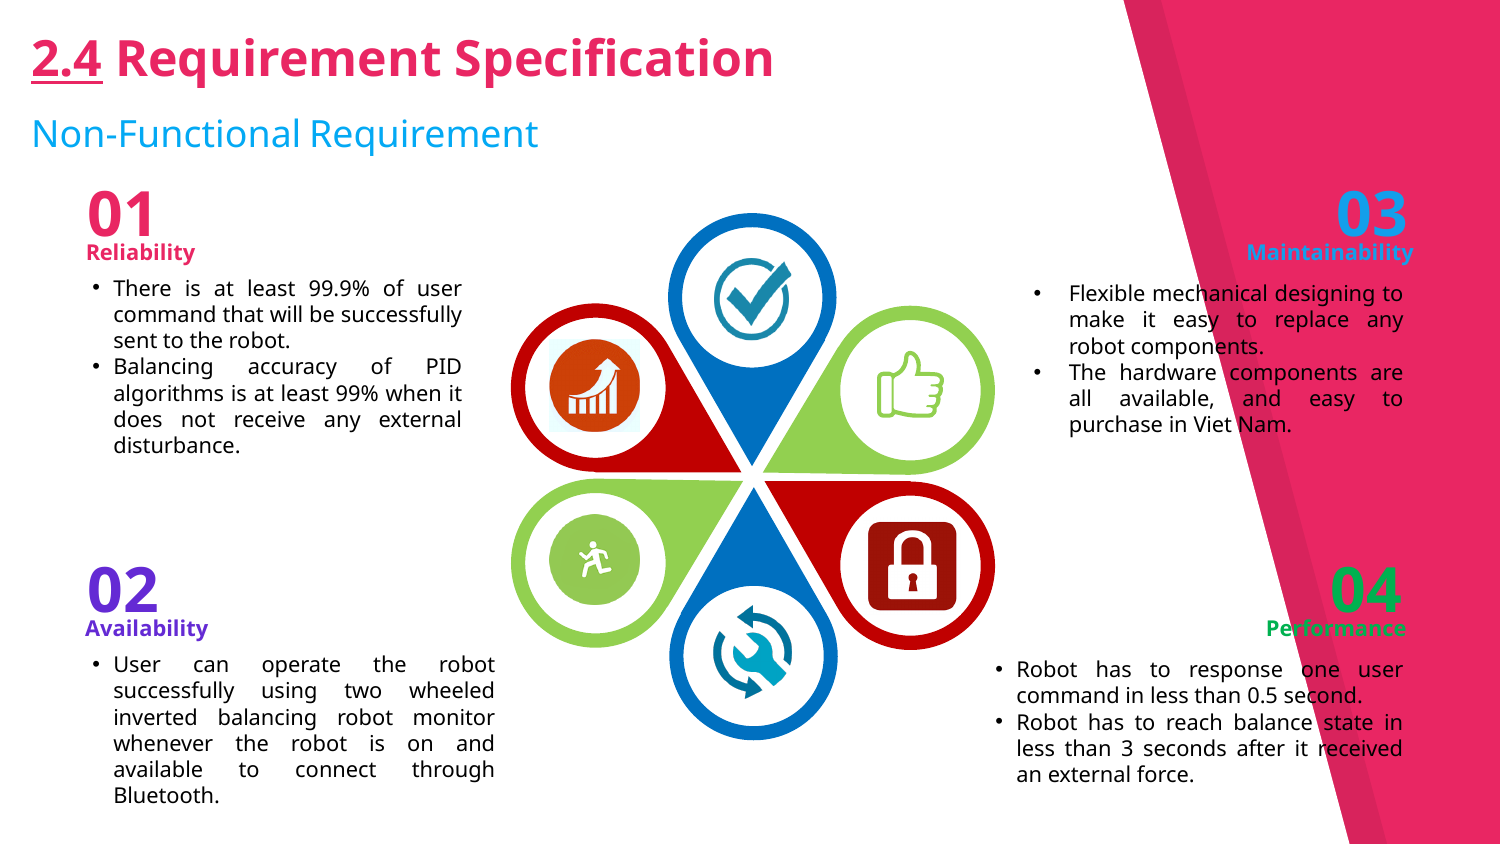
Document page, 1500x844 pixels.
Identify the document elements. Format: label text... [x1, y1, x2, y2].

picture [549, 339, 640, 432]
picture [694, 248, 809, 351]
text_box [980, 542, 1419, 771]
text_box [513, 478, 744, 648]
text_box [762, 293, 1008, 476]
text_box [76, 542, 511, 765]
text_box [668, 213, 837, 467]
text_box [76, 166, 478, 442]
text_box [765, 483, 992, 650]
text_box [510, 303, 742, 473]
picture [863, 516, 961, 615]
text_box [669, 487, 838, 741]
picture [713, 605, 793, 699]
text_box 2.4 Requirement Specification [16, 19, 934, 95]
picture [713, 662, 745, 699]
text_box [1018, 166, 1420, 447]
text_box Non-Functional Requirement [16, 95, 677, 163]
picture [549, 514, 640, 606]
